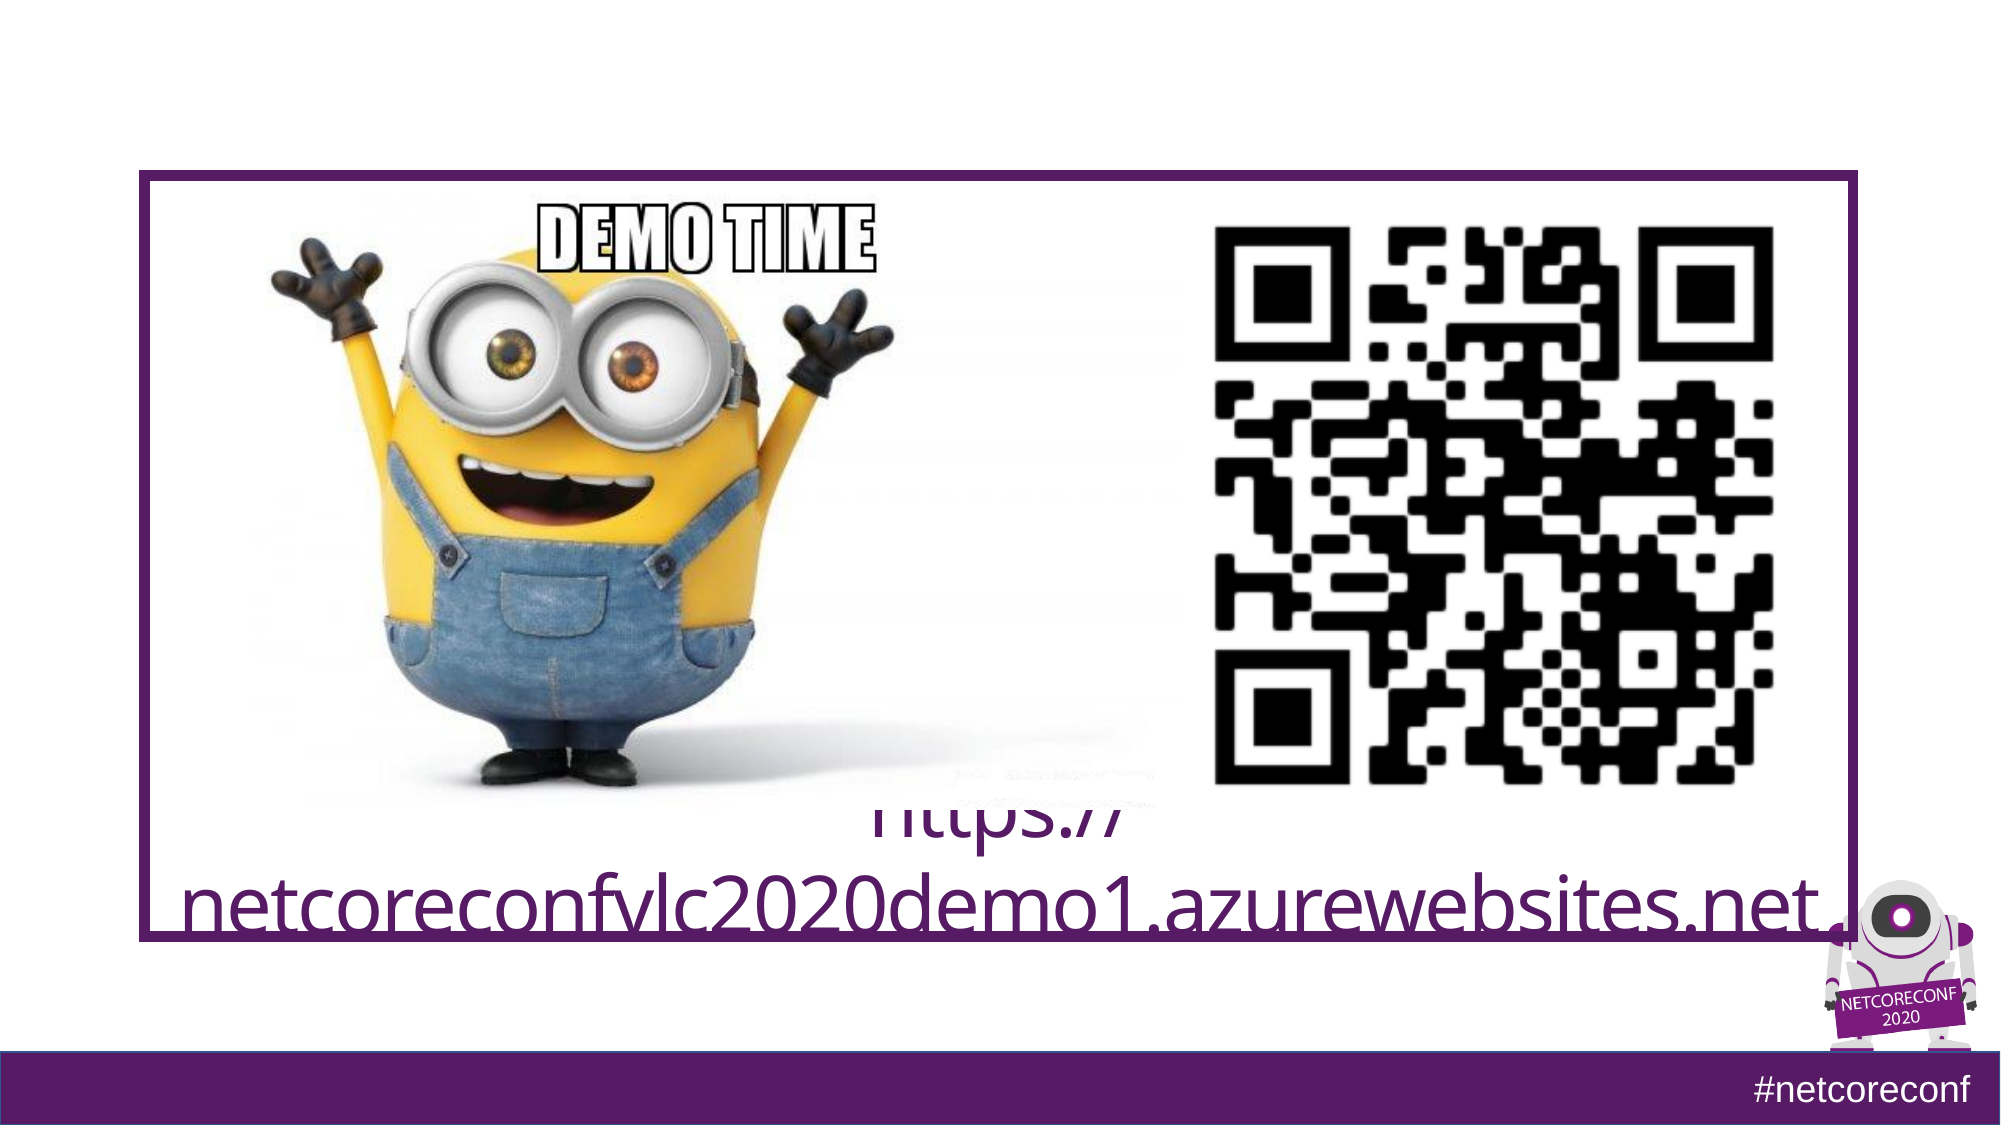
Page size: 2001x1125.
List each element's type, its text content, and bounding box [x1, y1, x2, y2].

picture [1206, 216, 1789, 802]
picture [1824, 880, 1977, 1051]
picture [242, 182, 1180, 810]
text_box https://netcoreconfvlc2020demo1.azurewebsites.net [146, 792, 1853, 914]
text_box [144, 175, 1854, 937]
